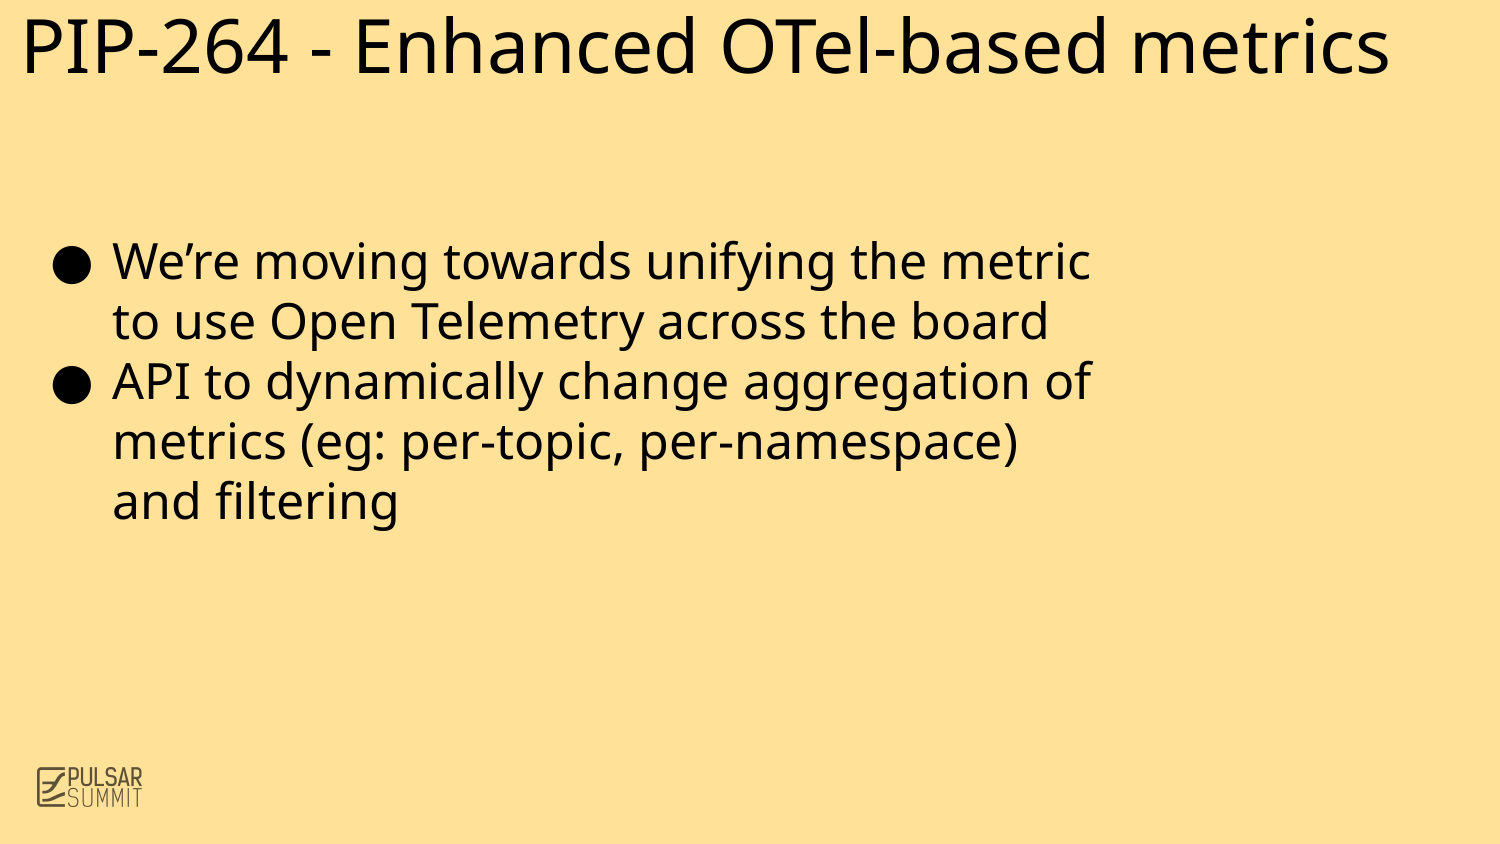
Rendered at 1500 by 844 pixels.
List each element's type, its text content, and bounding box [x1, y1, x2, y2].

text_box PIP-264 - Enhanced OTel-based metrics [20, 8, 1446, 90]
text_box We’re moving towards unifying the metric to use Open Telemetry across the board API to dynamically change aggregation of metrics (eg: per-topic, per-namespace) and filtering [37, 229, 1107, 530]
